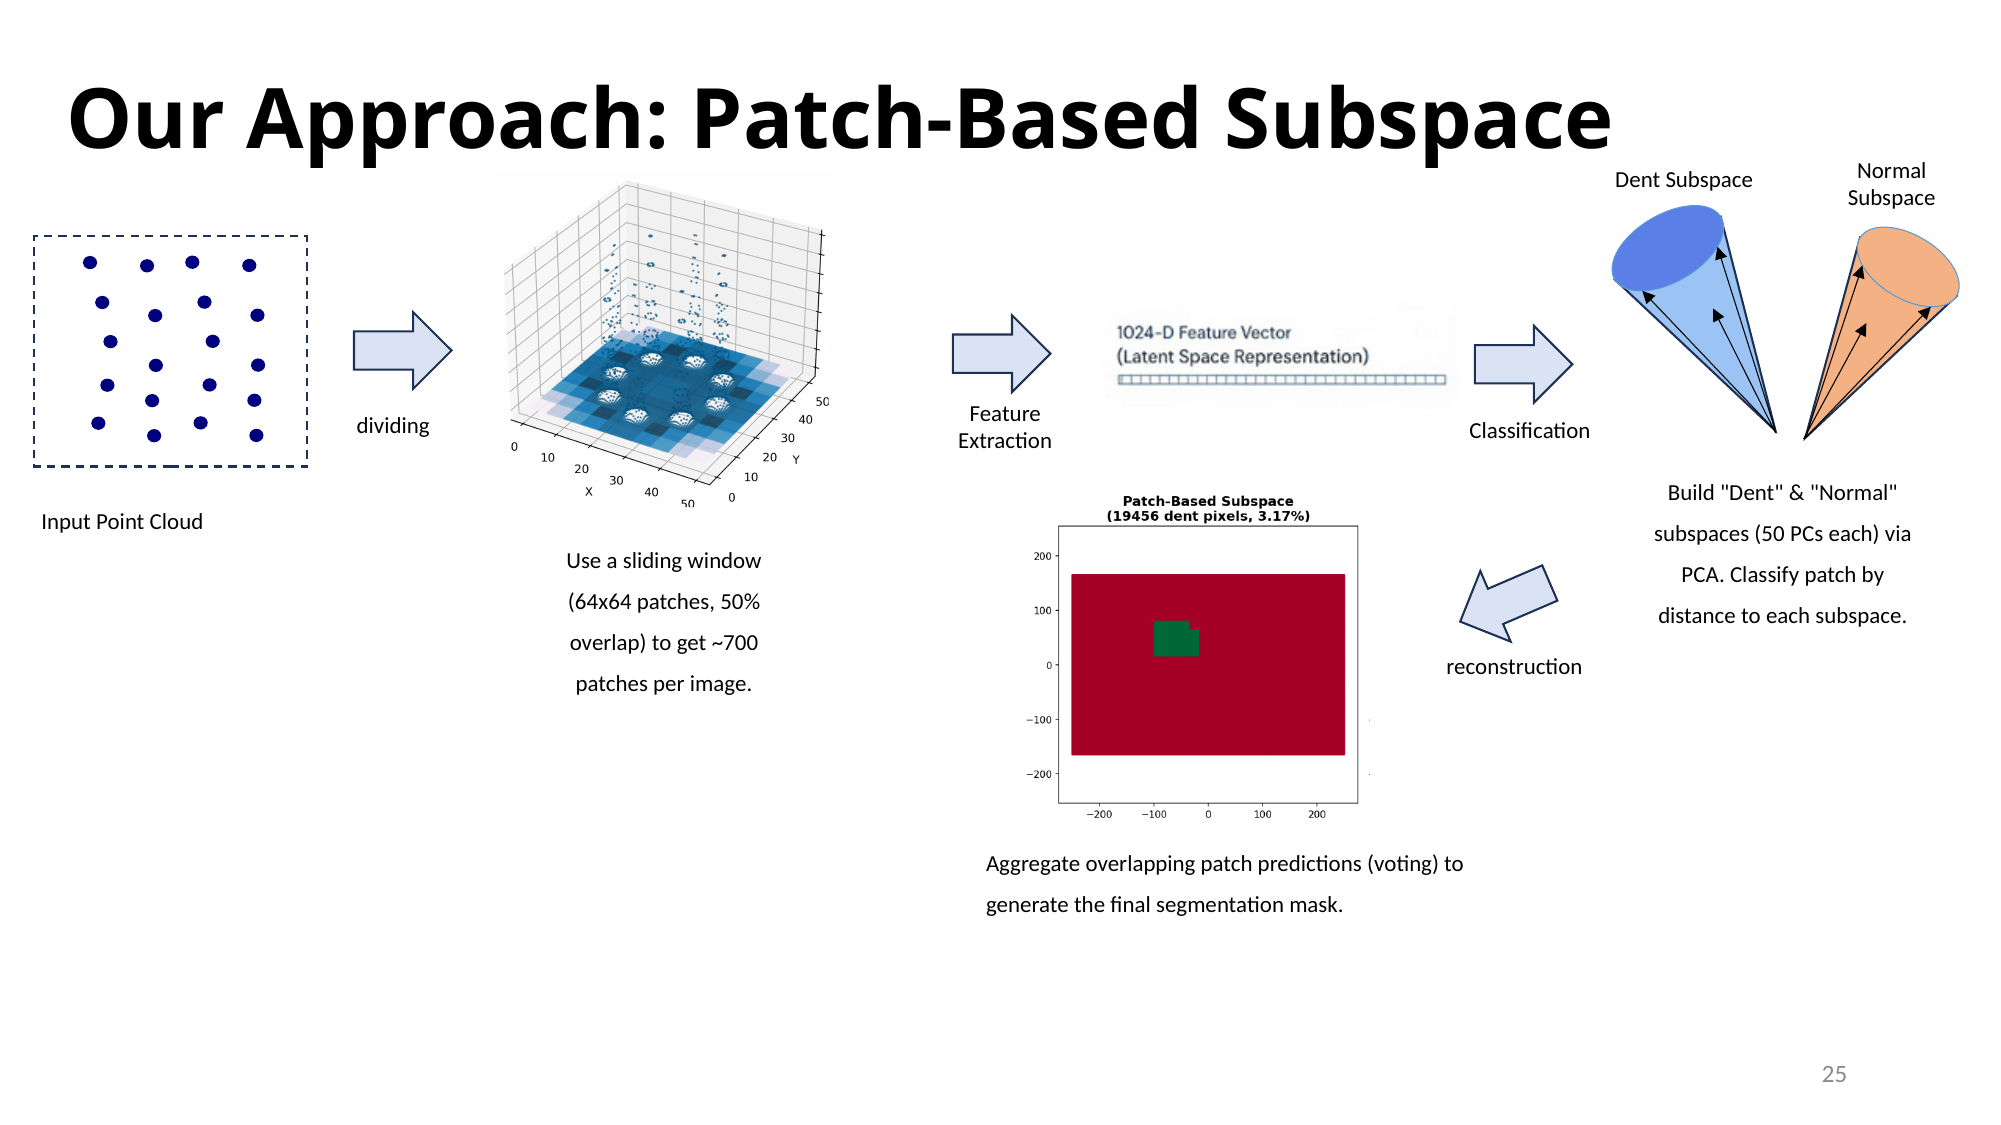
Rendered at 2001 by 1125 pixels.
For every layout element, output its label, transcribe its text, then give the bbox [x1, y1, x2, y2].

text_box dividing [341, 402, 457, 445]
text_box [951, 312, 1052, 390]
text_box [1651, 202, 1776, 450]
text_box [34, 236, 308, 467]
text_box Input Point Cloud [26, 499, 246, 542]
text_box reconstruction [1431, 643, 1606, 714]
text_box Classification [1454, 408, 1606, 451]
text_box [1473, 323, 1574, 406]
picture [1100, 301, 1460, 411]
text_box [1458, 564, 1559, 643]
slide_number 25 [1412, 1042, 1863, 1103]
title Our Approach: Patch-Based Subspace [51, 13, 1777, 231]
text_box Dent Subspace [1590, 156, 1779, 200]
text_box Normal Subspace [1797, 147, 1987, 218]
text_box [1808, 223, 1921, 457]
text_box Aggregate overlapping patch predictions (voting) to generate the final segmentation mask. [971, 827, 1505, 925]
picture [494, 170, 839, 512]
text_box Feature Extraction [942, 390, 1068, 461]
text_box Build "Dent" & "Normal" subspaces (50 PCs each) via PCA. Classify patch by distance to each subspace. [1635, 456, 1931, 636]
text_box [352, 309, 453, 392]
text_box Use a sliding window (64x64 patches, 50% overlap) to get ~700 patches per image. [539, 524, 789, 704]
picture [1025, 491, 1370, 824]
